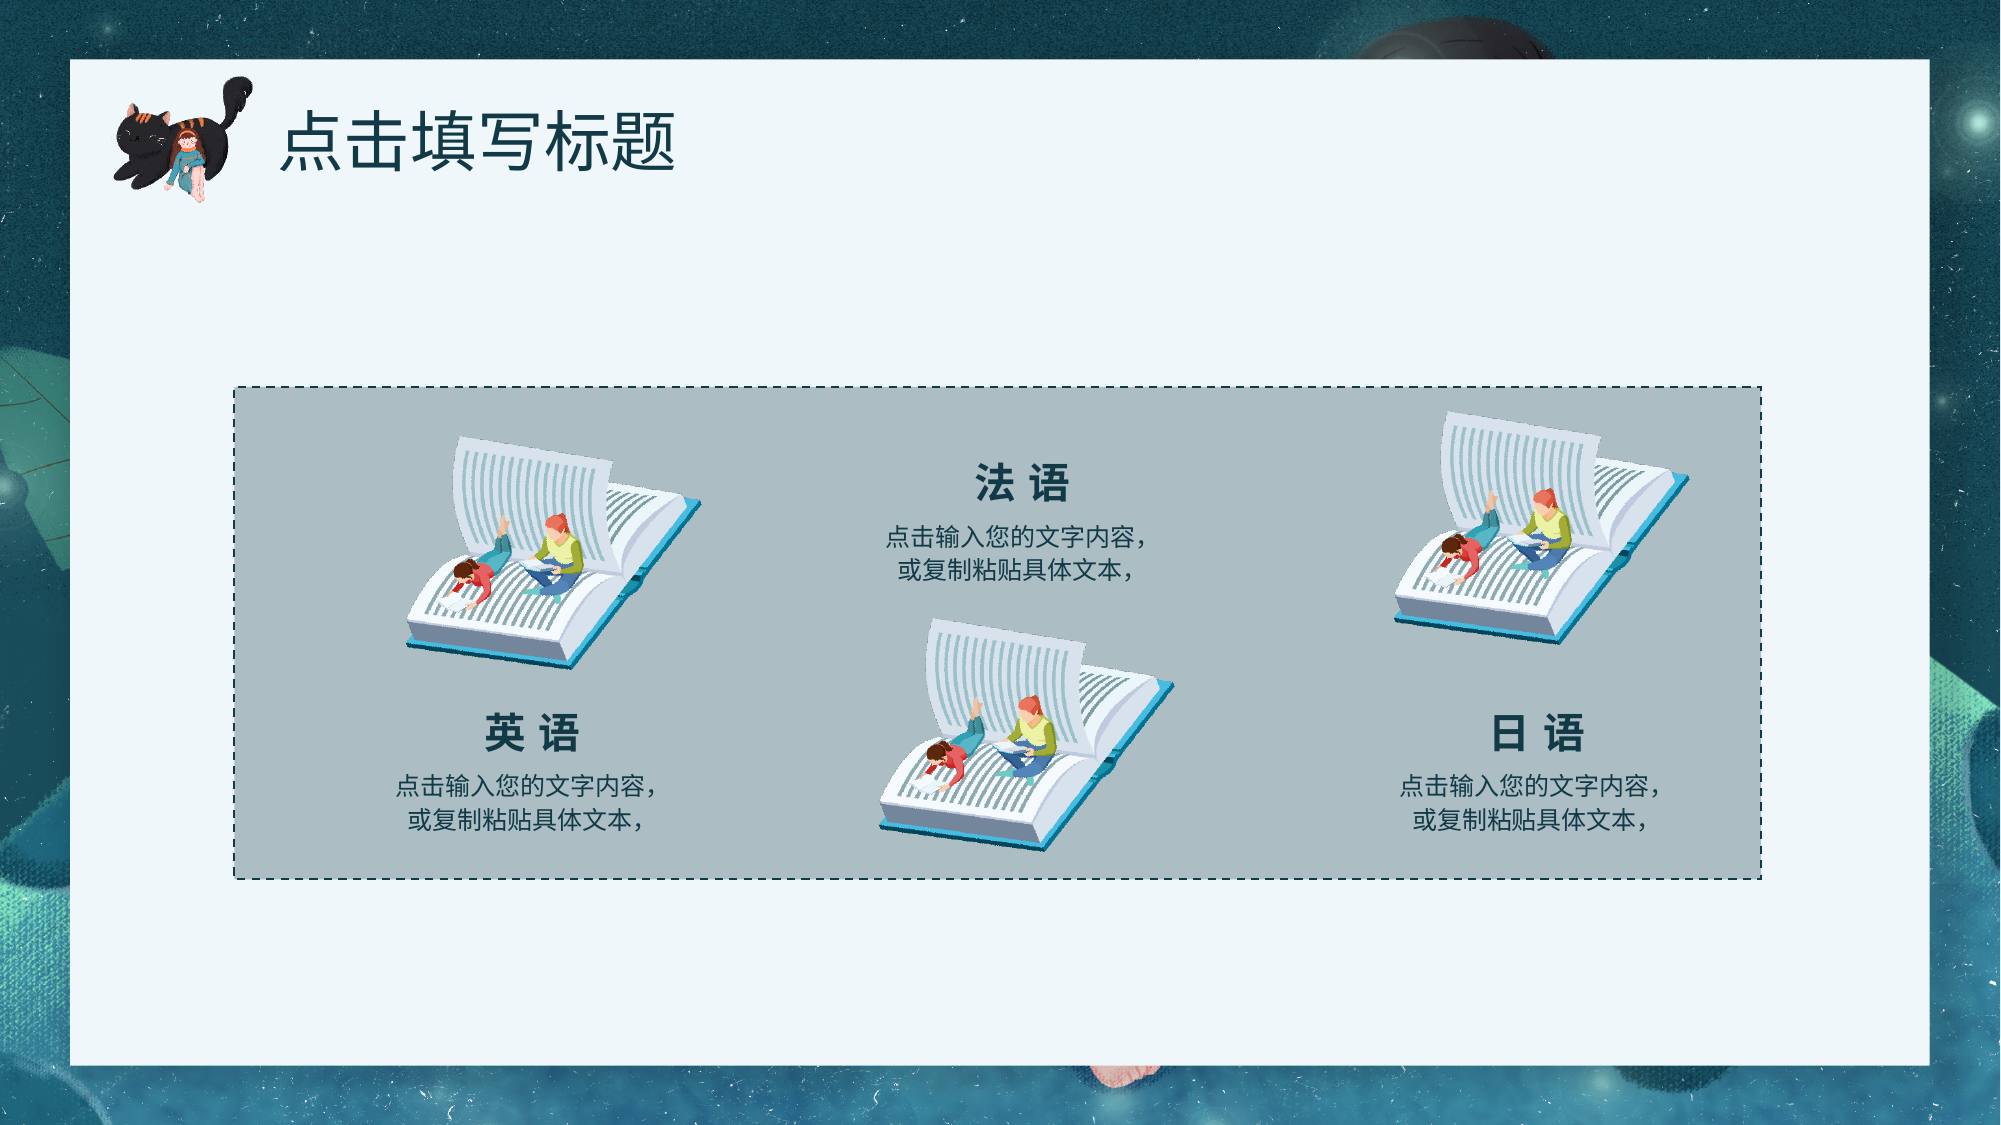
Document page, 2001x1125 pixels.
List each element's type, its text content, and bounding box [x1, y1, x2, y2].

text_box 法语 [895, 440, 1150, 513]
text_box [1717, 386, 1762, 579]
picture [0, 0, 2001, 1125]
text_box 点击输入您的文字内容，或复制粘贴具体文本， [389, 767, 677, 914]
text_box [92, 74, 1054, 206]
text_box 点击输入您的文字内容，或复制粘贴具体文本， [1393, 767, 1681, 914]
text_box 英语 [405, 736, 660, 763]
text_box 日语 [1432, 710, 1664, 763]
text_box [1422, 628, 1762, 880]
text_box [730, 386, 1406, 880]
text_box [496, 658, 803, 880]
text_box [233, 386, 408, 880]
